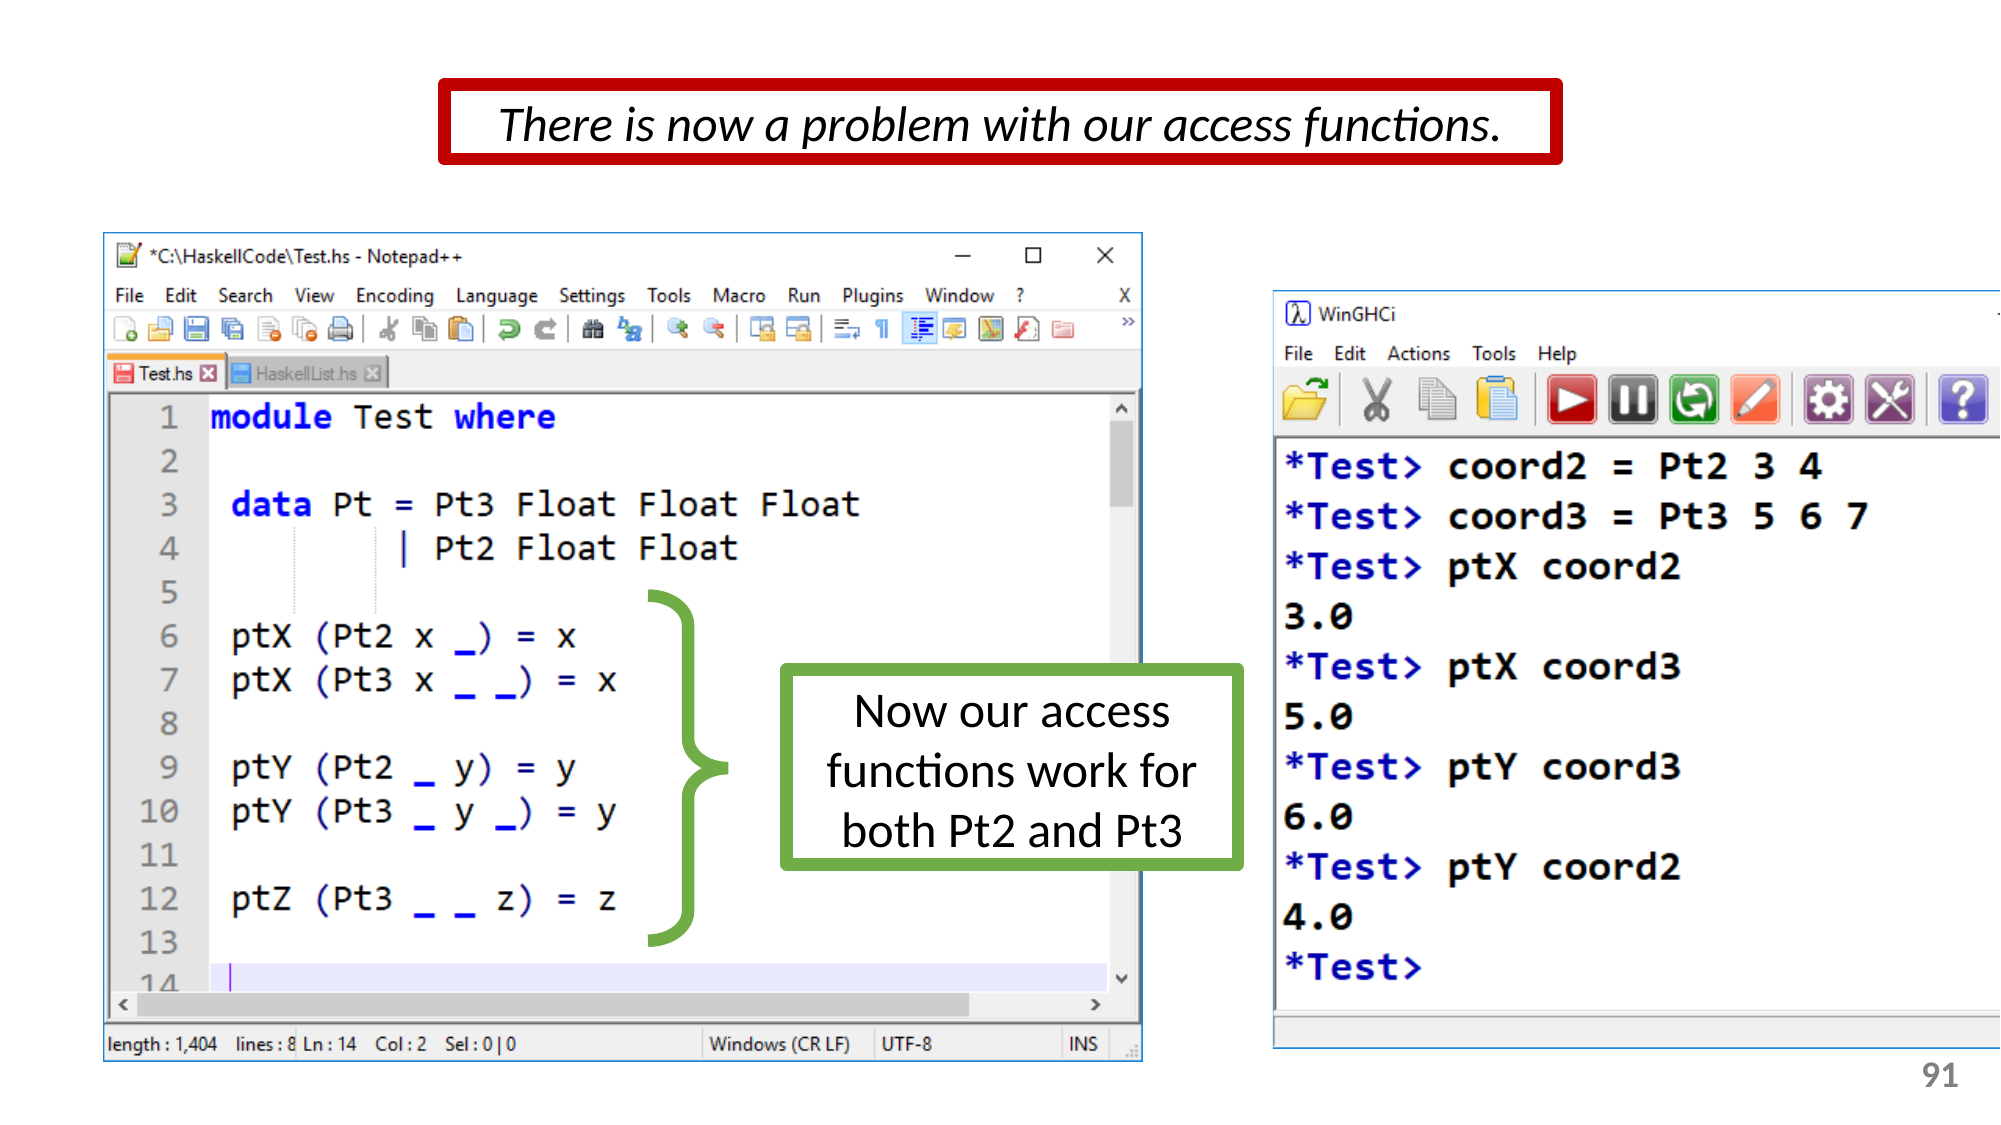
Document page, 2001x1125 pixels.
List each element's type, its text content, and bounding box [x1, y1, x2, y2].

text_box Now our access functions work for both Pt2 and Pt3 [1143, 669, 1238, 865]
text_box There is now a problem with our access functions. [444, 84, 1557, 160]
picture [1272, 290, 2000, 1049]
picture [103, 232, 1143, 1062]
slide_number 91 [1524, 1049, 1975, 1103]
